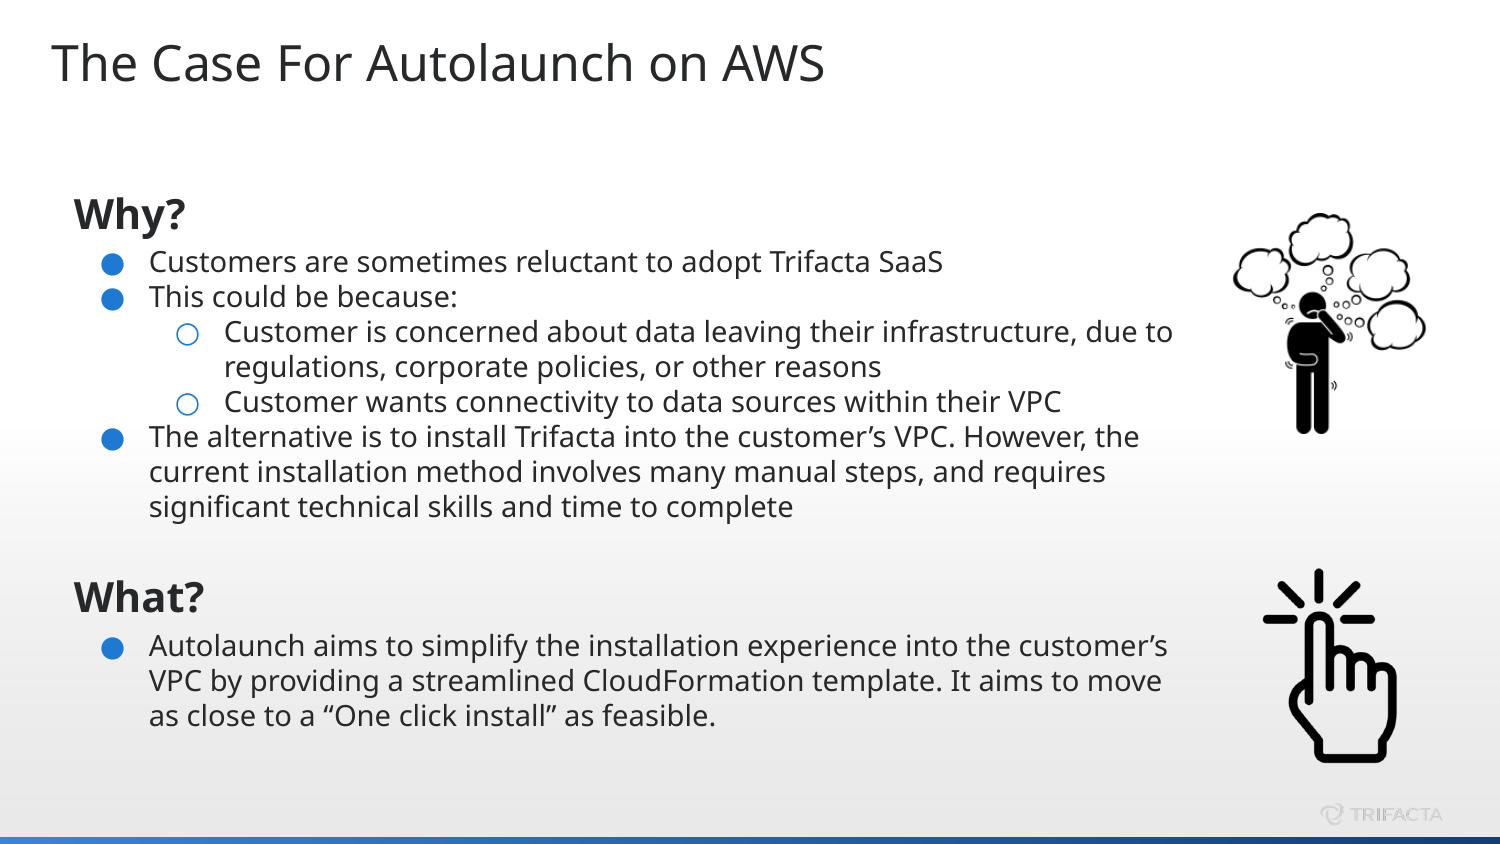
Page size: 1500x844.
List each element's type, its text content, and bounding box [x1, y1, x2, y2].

picture [1219, 213, 1440, 435]
picture [1219, 555, 1440, 776]
list Why? Customers are sometimes reluctant to adopt Trifacta SaaS This could be because: Customer is concerned about data leaving their infrastructure, due to regulations, corporate policies, or other reasons Customer wants connectivity to data sources within their VPC The alternative is to install Trifacta into the customer’s VPC. However, the current installation method involves many manual steps, and requires significant technical skills and time to complete What? Autolaunch aims to simplify the installation experience into the customer’s VPC by providing a streamlined CloudFormation template. It aims to move as close to a “One click install” as feasible. [62, 181, 1199, 754]
title The Case For Autolaunch on AWS [40, 30, 1460, 93]
picture [1320, 803, 1443, 826]
